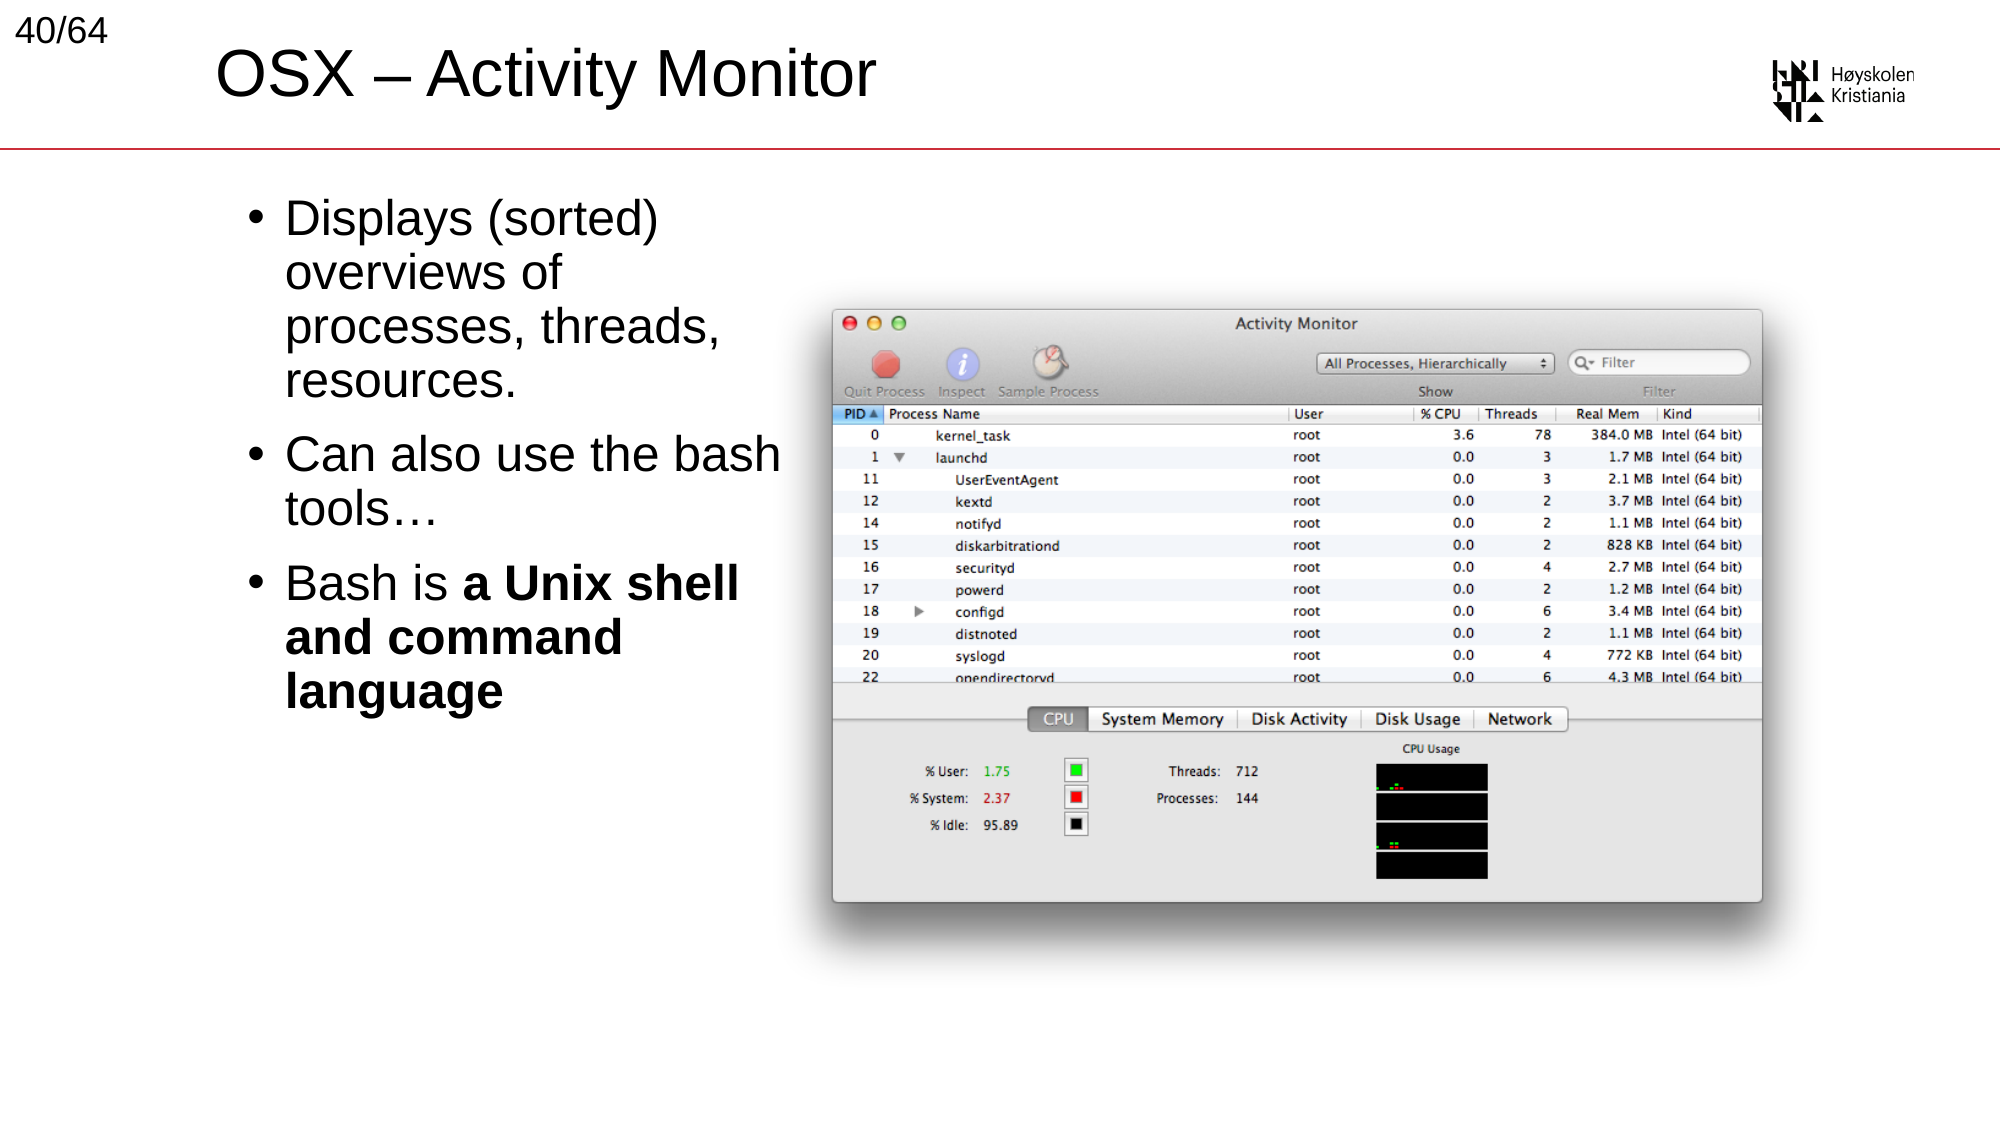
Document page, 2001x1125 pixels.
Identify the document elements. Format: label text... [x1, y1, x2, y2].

slide_number 40/64 [0, 0, 208, 74]
picture [763, 267, 1832, 999]
list Displays (sorted) overviews of processes, threads, resources. Can also use the bash tools… Bash is a Unix shell and command language [232, 184, 800, 1047]
title OSX – Activity Monitor [200, 30, 1887, 135]
